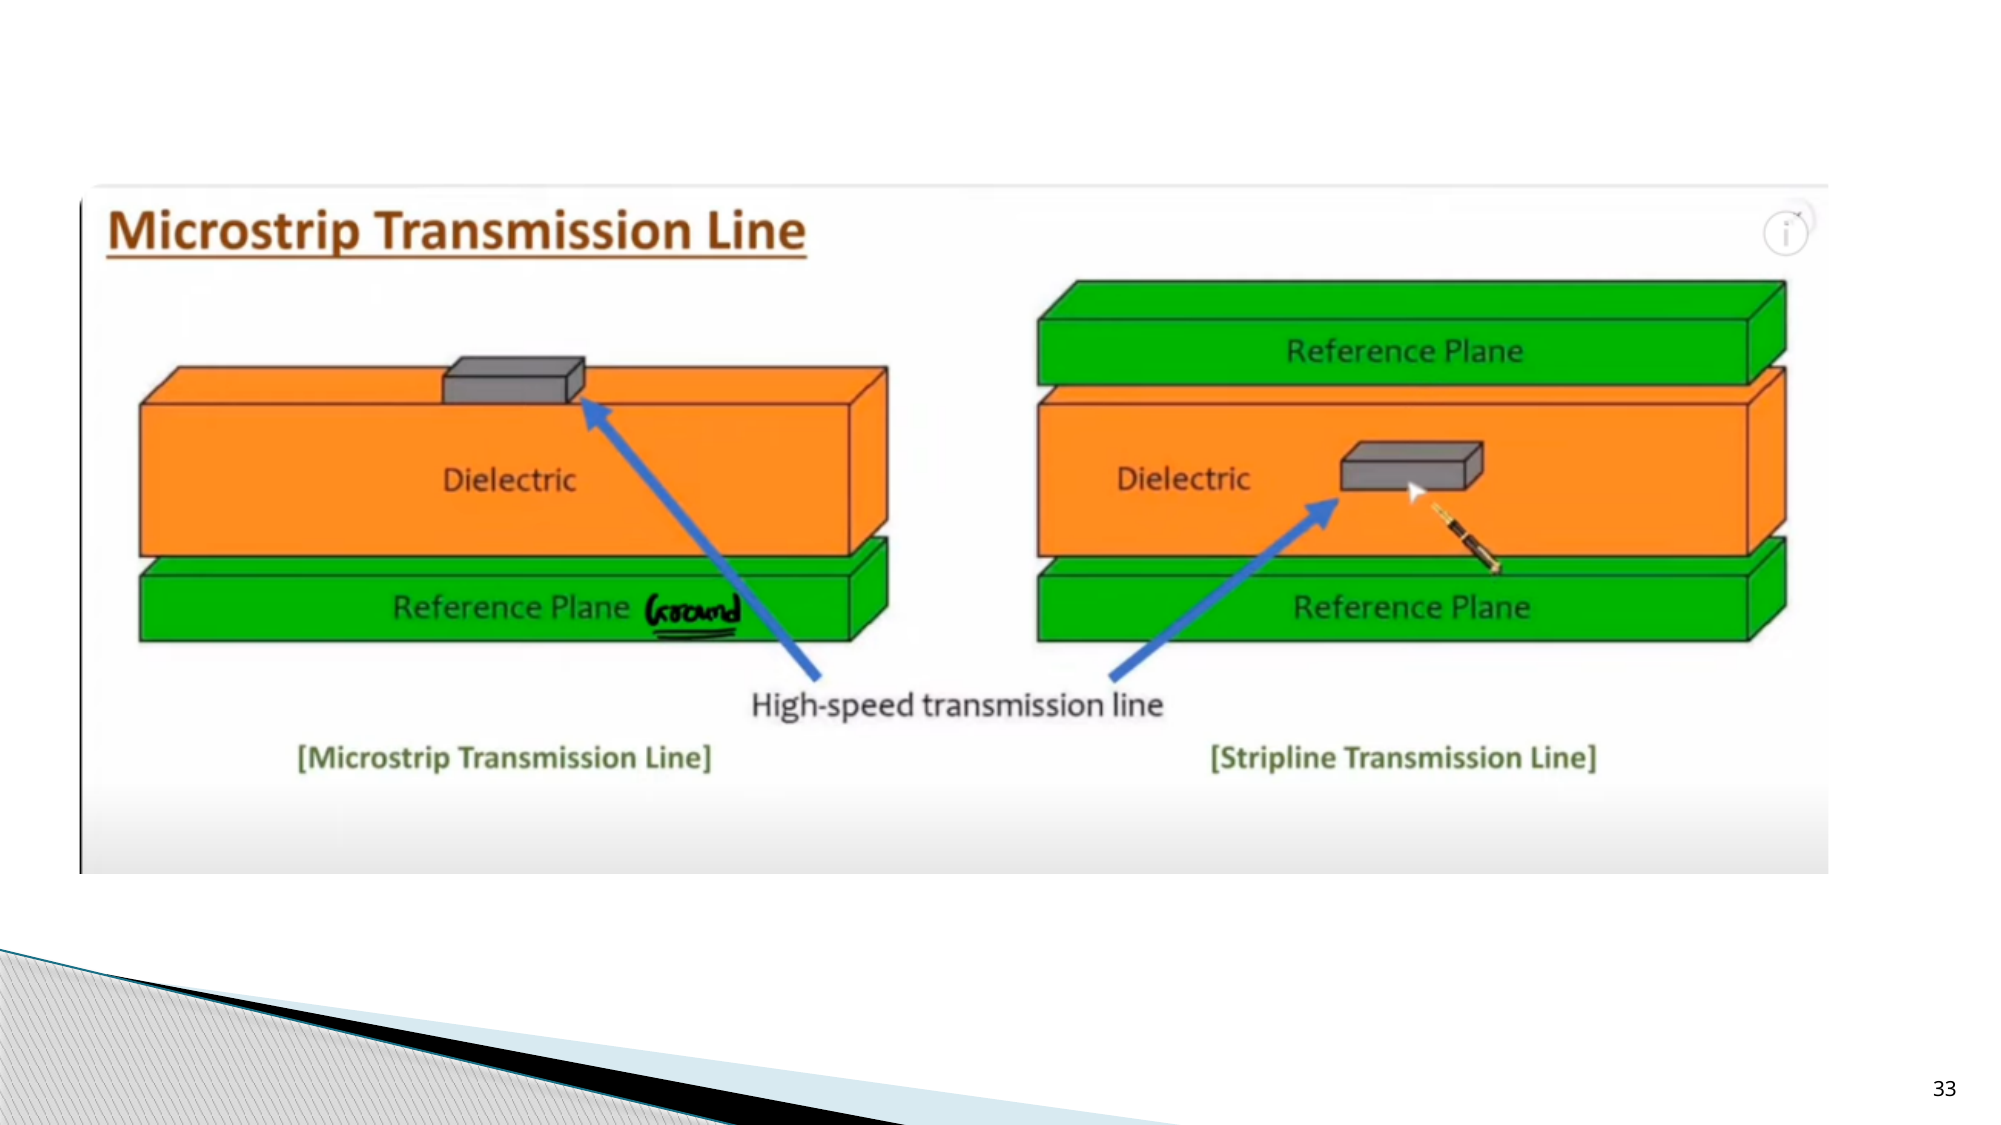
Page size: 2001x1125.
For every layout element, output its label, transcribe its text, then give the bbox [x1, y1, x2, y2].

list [53, 176, 1829, 874]
slide_number 33 [1891, 1051, 1972, 1112]
